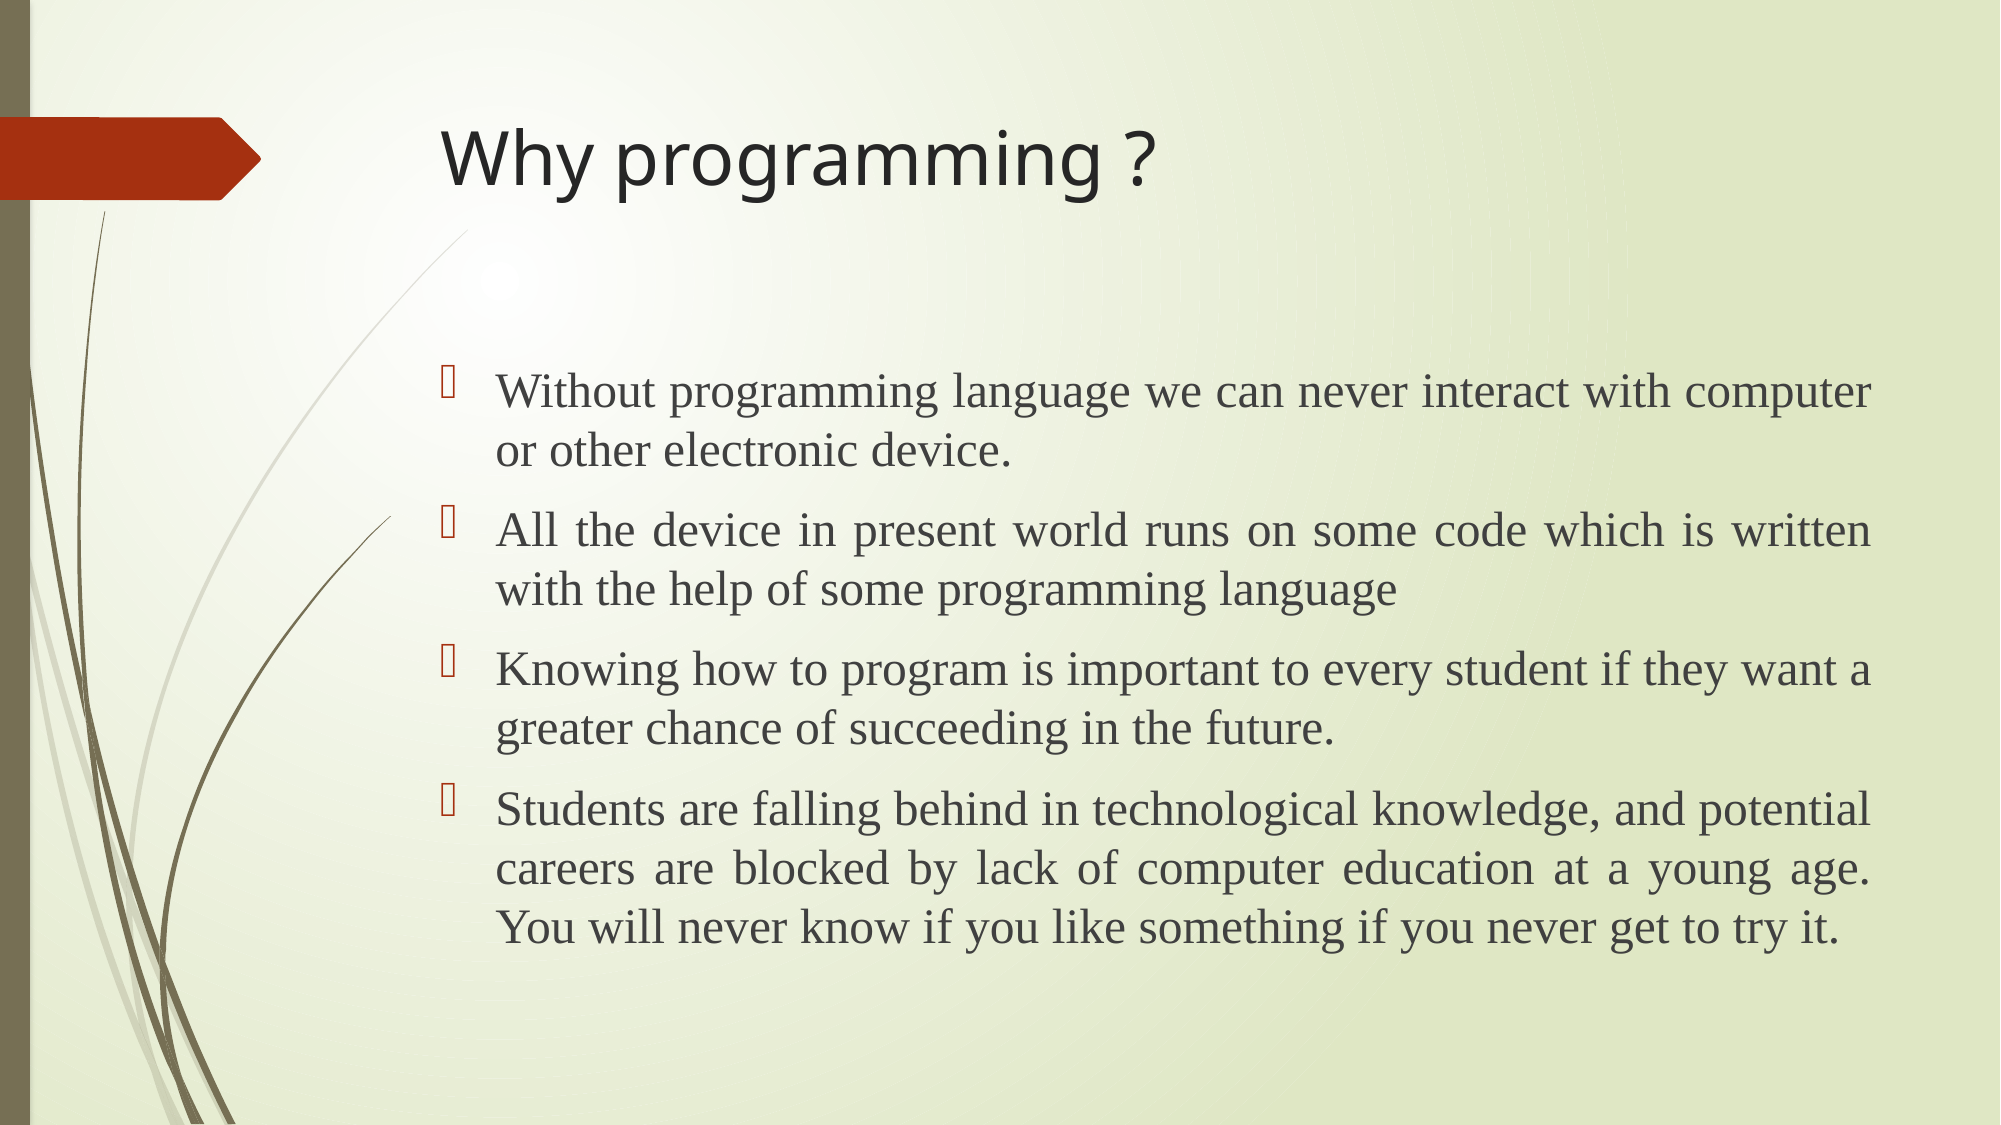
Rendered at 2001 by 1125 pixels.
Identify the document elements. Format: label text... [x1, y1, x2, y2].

list Without programming language we can never interact with computer or other electronic device. All the device in present world runs on some code which is written with the help of some programming language Knowing how to program is important to every student if they want a greater chance of succeeding in the future. Students are falling behind in technological knowledge, and potential careers are blocked by lack of computer education at a young age. You will never know if you like something if you never get to try it. [424, 350, 1888, 970]
title Why programming ? [425, 102, 1888, 313]
